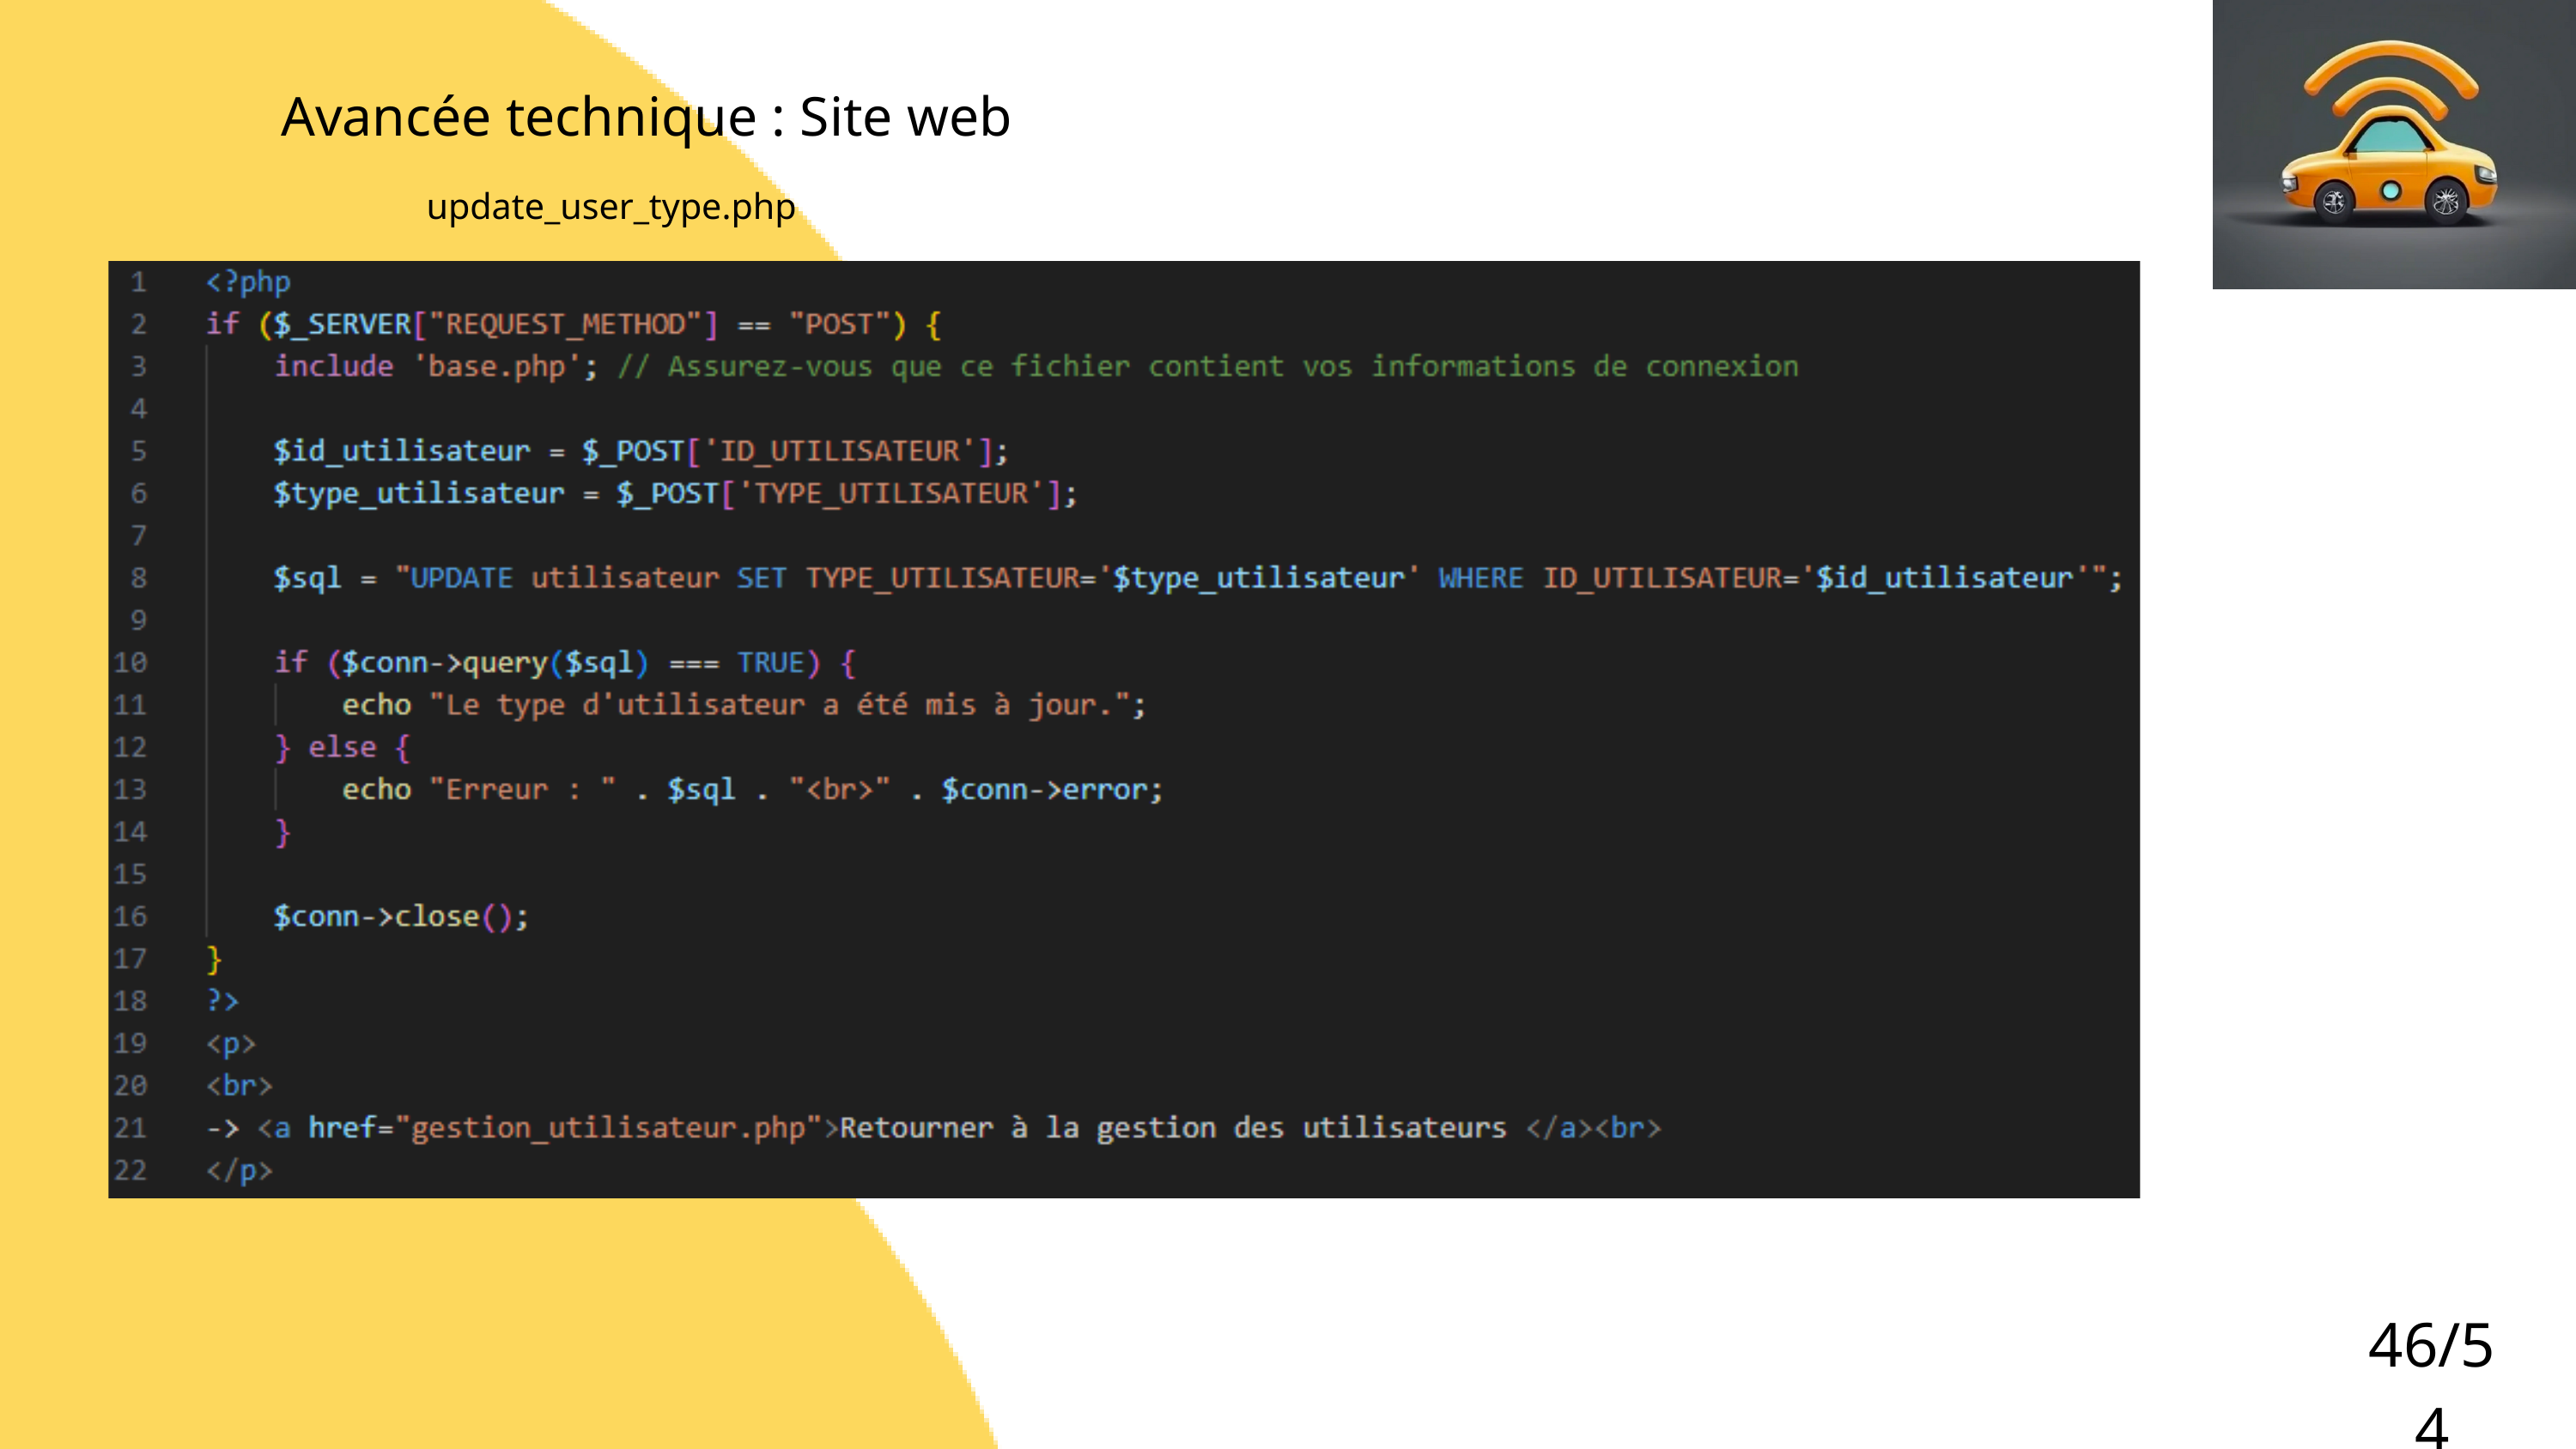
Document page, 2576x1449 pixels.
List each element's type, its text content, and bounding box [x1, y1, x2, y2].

text_box Avancée technique : Site web [137, 71, 1157, 148]
text_box update_user_type.php [108, 177, 1115, 227]
text_box [108, 261, 2141, 1198]
text_box [0, 0, 1069, 1449]
text_box [2212, 0, 2576, 289]
text_box 46/54 [2351, 1294, 2513, 1449]
